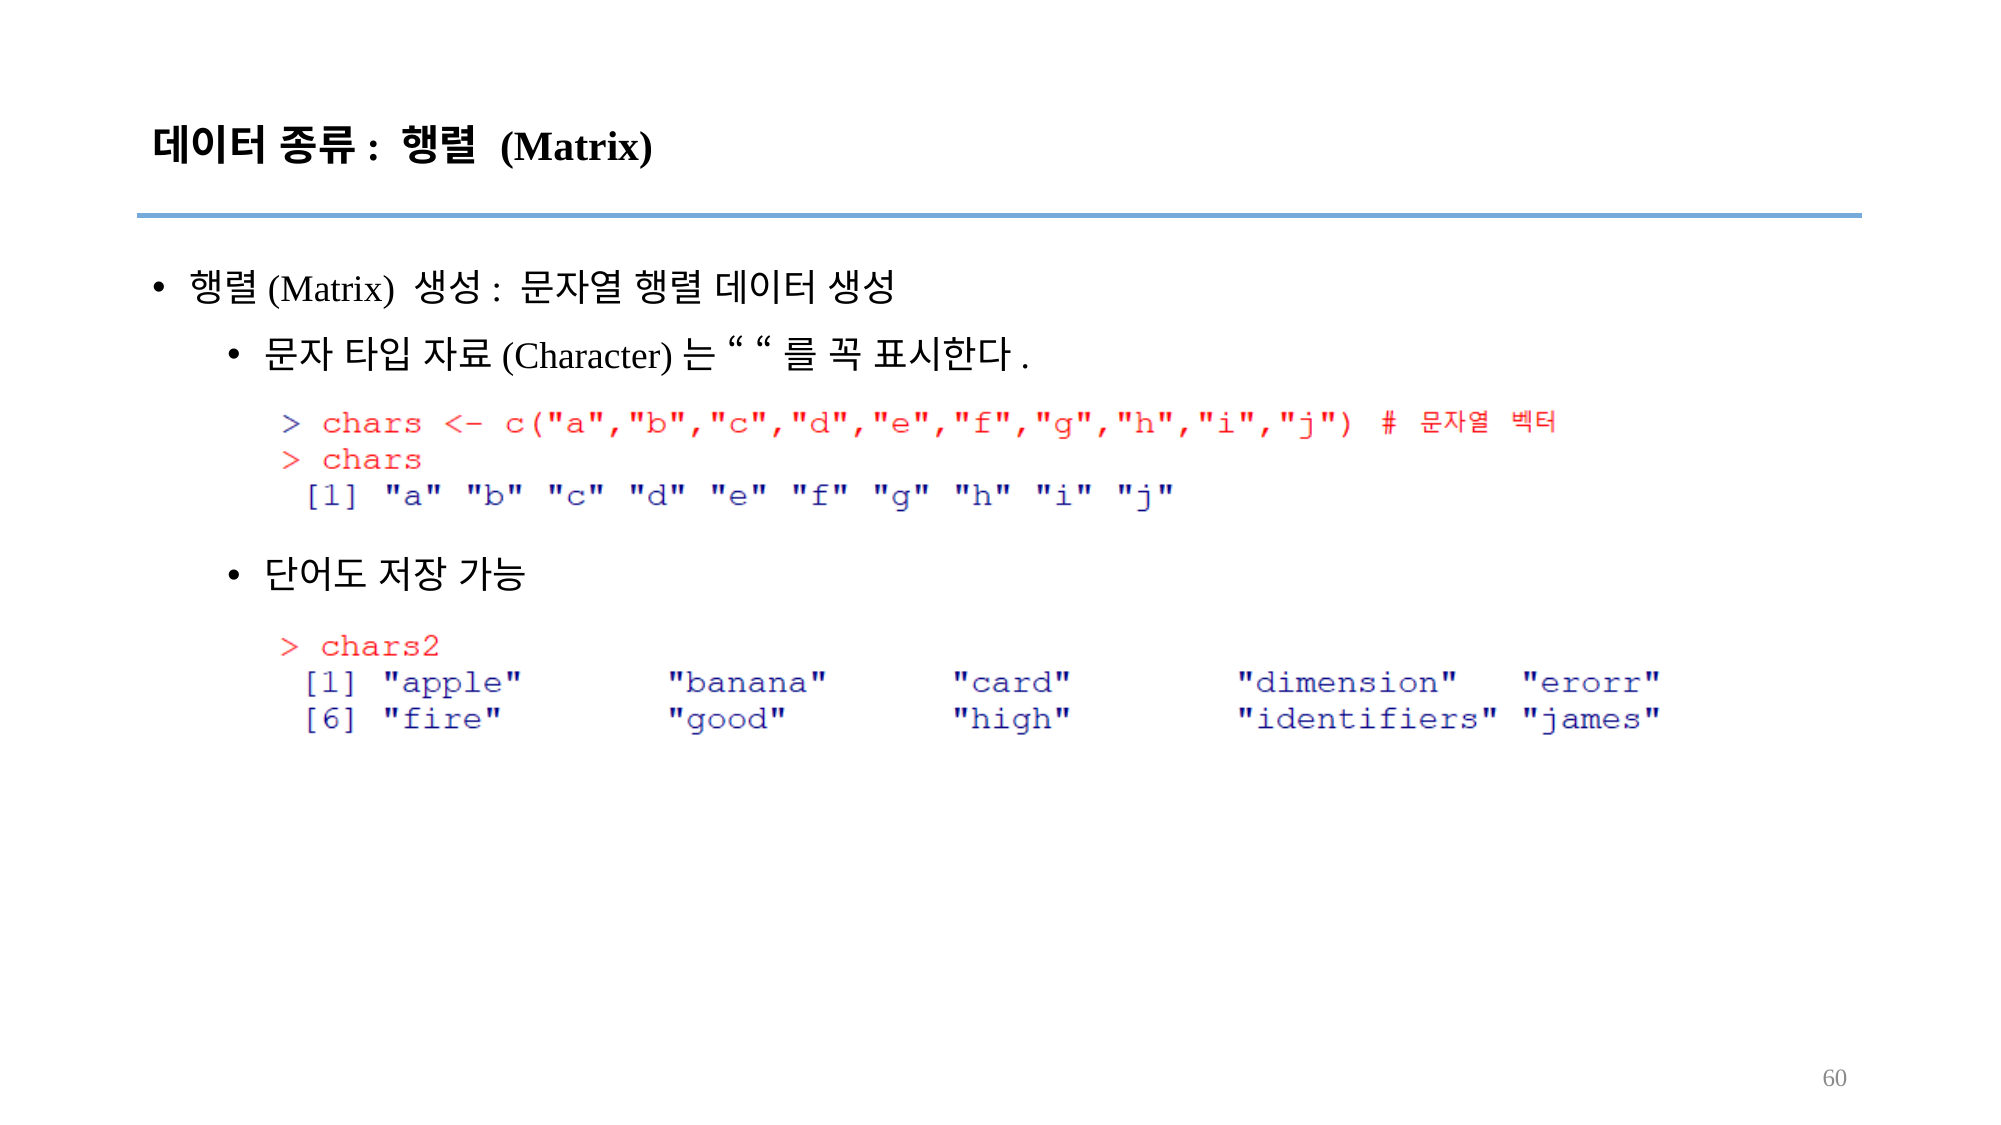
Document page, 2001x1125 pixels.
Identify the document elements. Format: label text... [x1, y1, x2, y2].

slide_number 60 [1412, 1042, 1863, 1103]
title 데이터 종류: 행렬 (Matrix) [137, 59, 1863, 216]
picture [275, 629, 1672, 738]
picture [275, 406, 1581, 521]
list 행렬(Matrix) 생성: 문자열 행렬 데이터 생성 문자 타입 자료(Character)는 “ “ 를 꼭 표시한다. 단어도 저장 가능 [137, 245, 1863, 1014]
